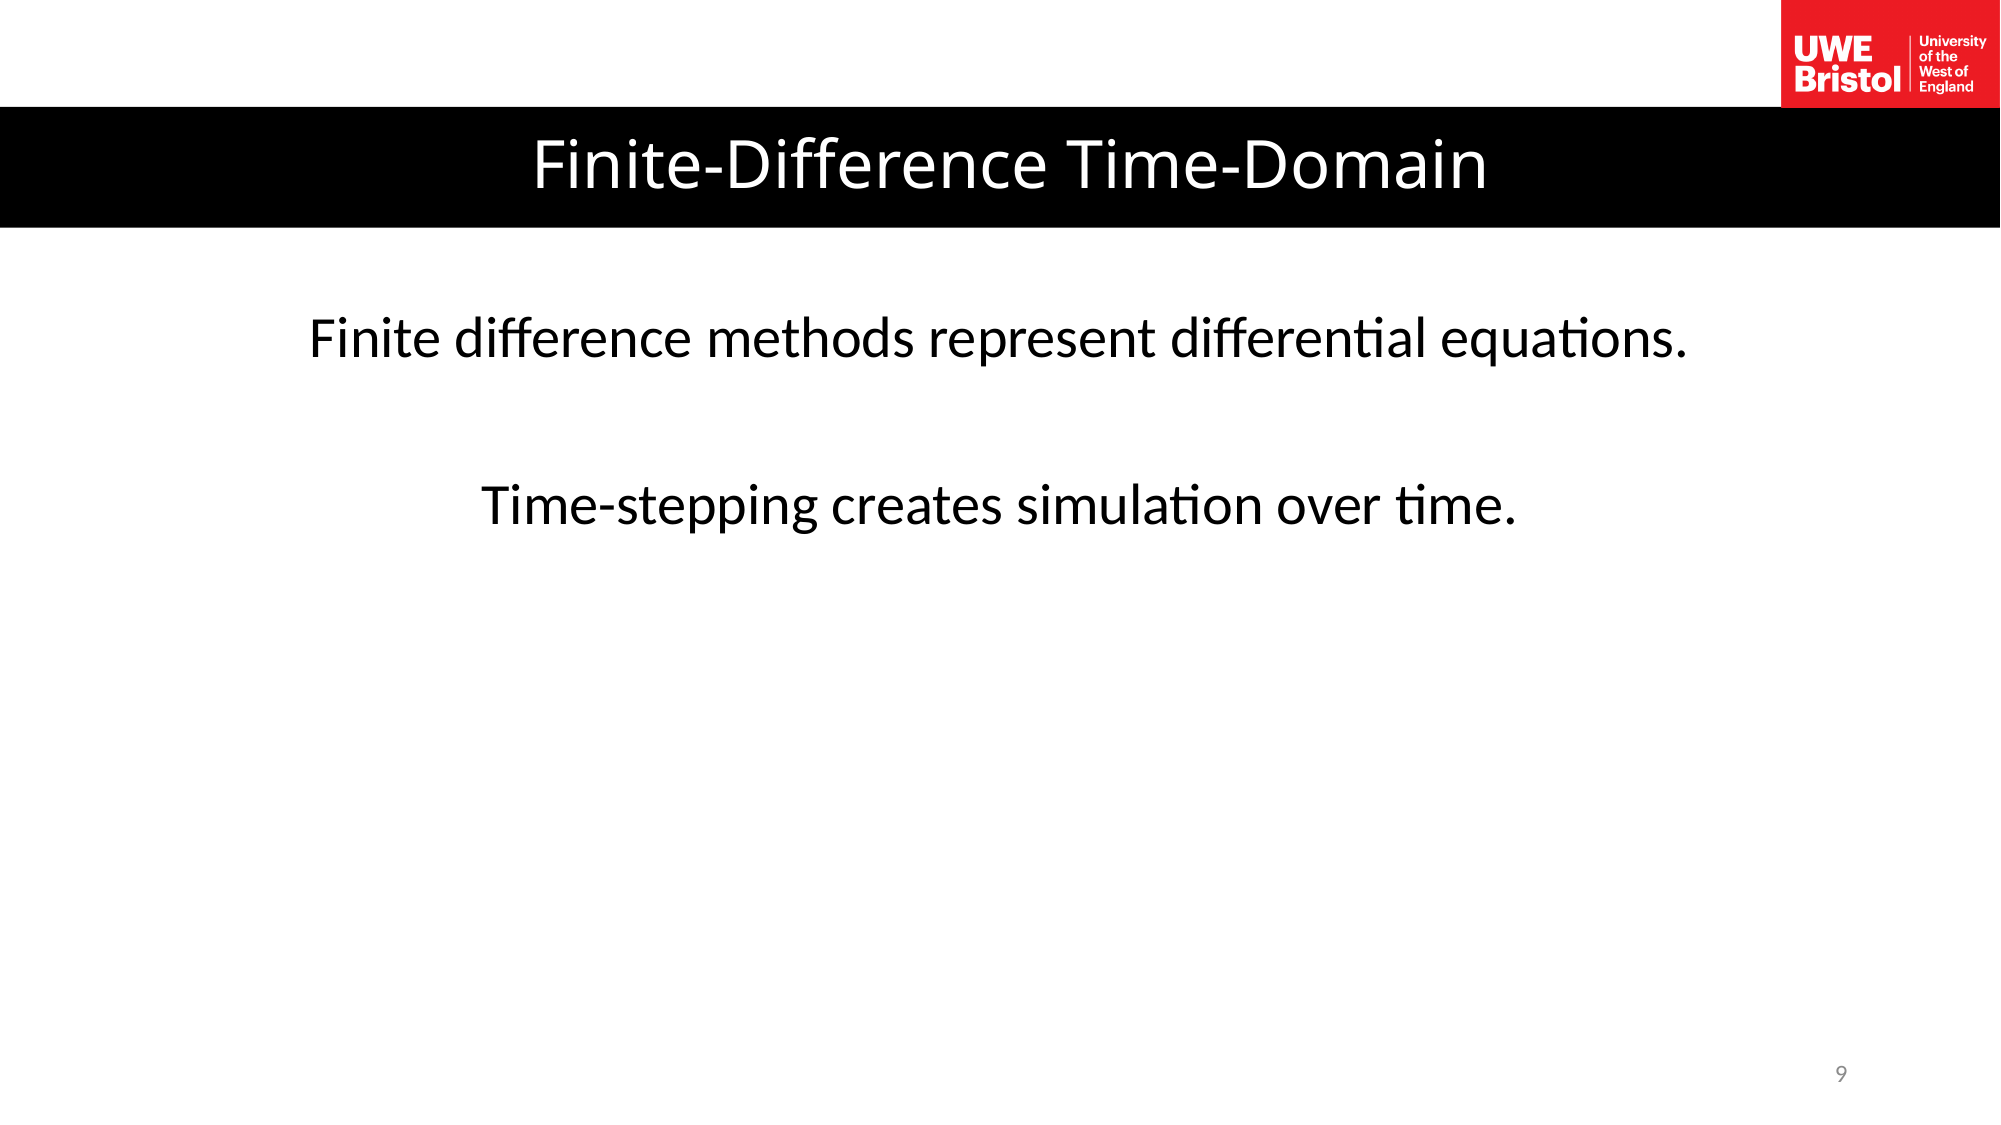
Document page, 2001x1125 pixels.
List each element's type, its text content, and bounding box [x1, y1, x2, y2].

picture [1781, 0, 2000, 108]
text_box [613, 440, 1387, 1125]
title Finite-Difference Time-Domain [91, 105, 1931, 228]
list Finite difference methods represent differential equations. Time-stepping creates simulation over time. [137, 299, 1863, 1014]
text_box [0, 106, 2000, 229]
slide_number 9 [1412, 1042, 1863, 1103]
